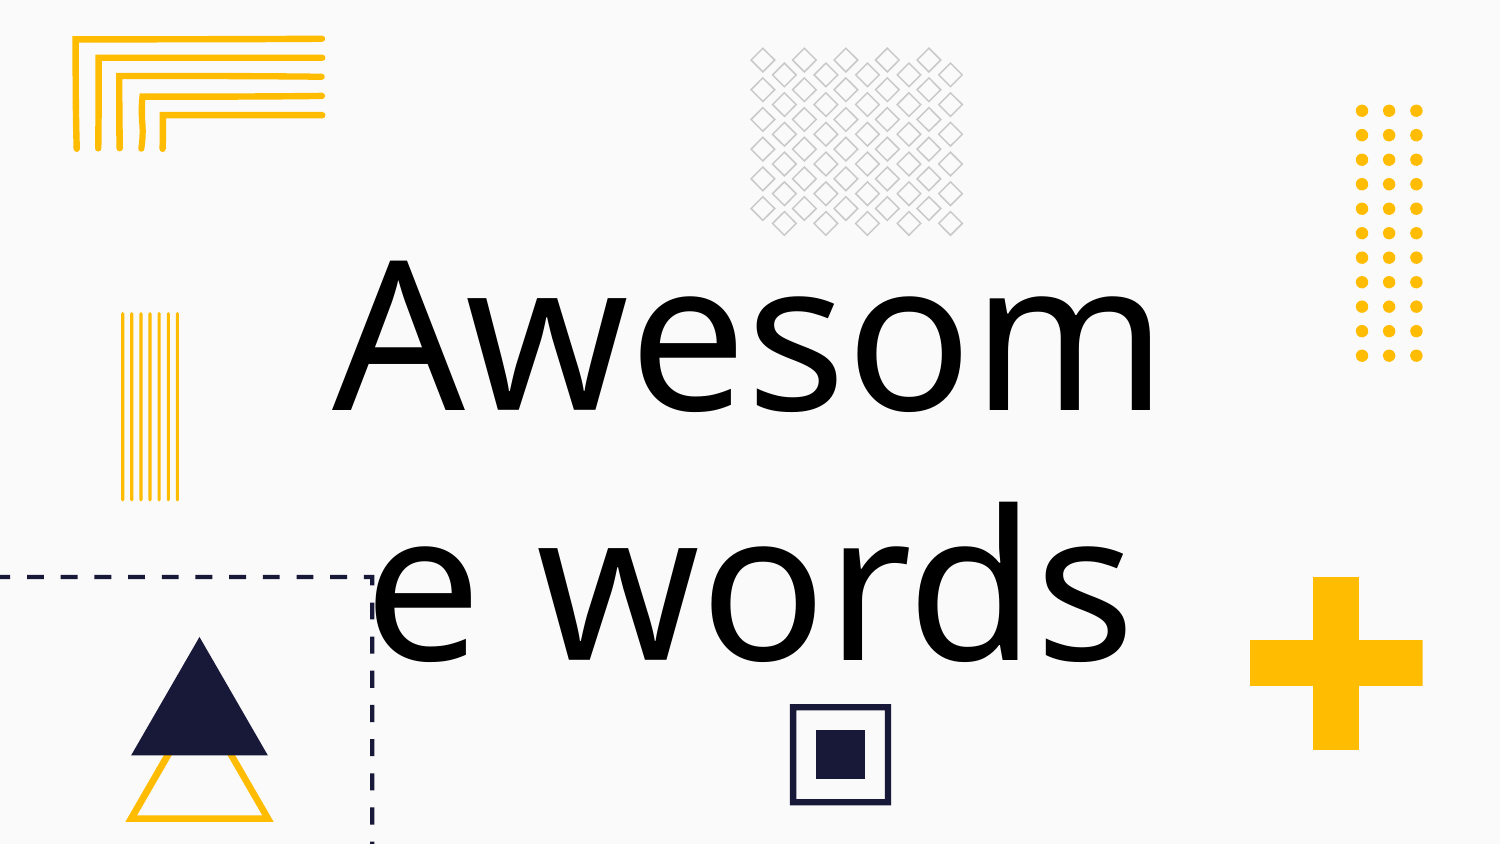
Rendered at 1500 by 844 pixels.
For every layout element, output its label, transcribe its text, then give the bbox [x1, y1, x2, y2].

title Awesome words [283, 187, 1217, 657]
